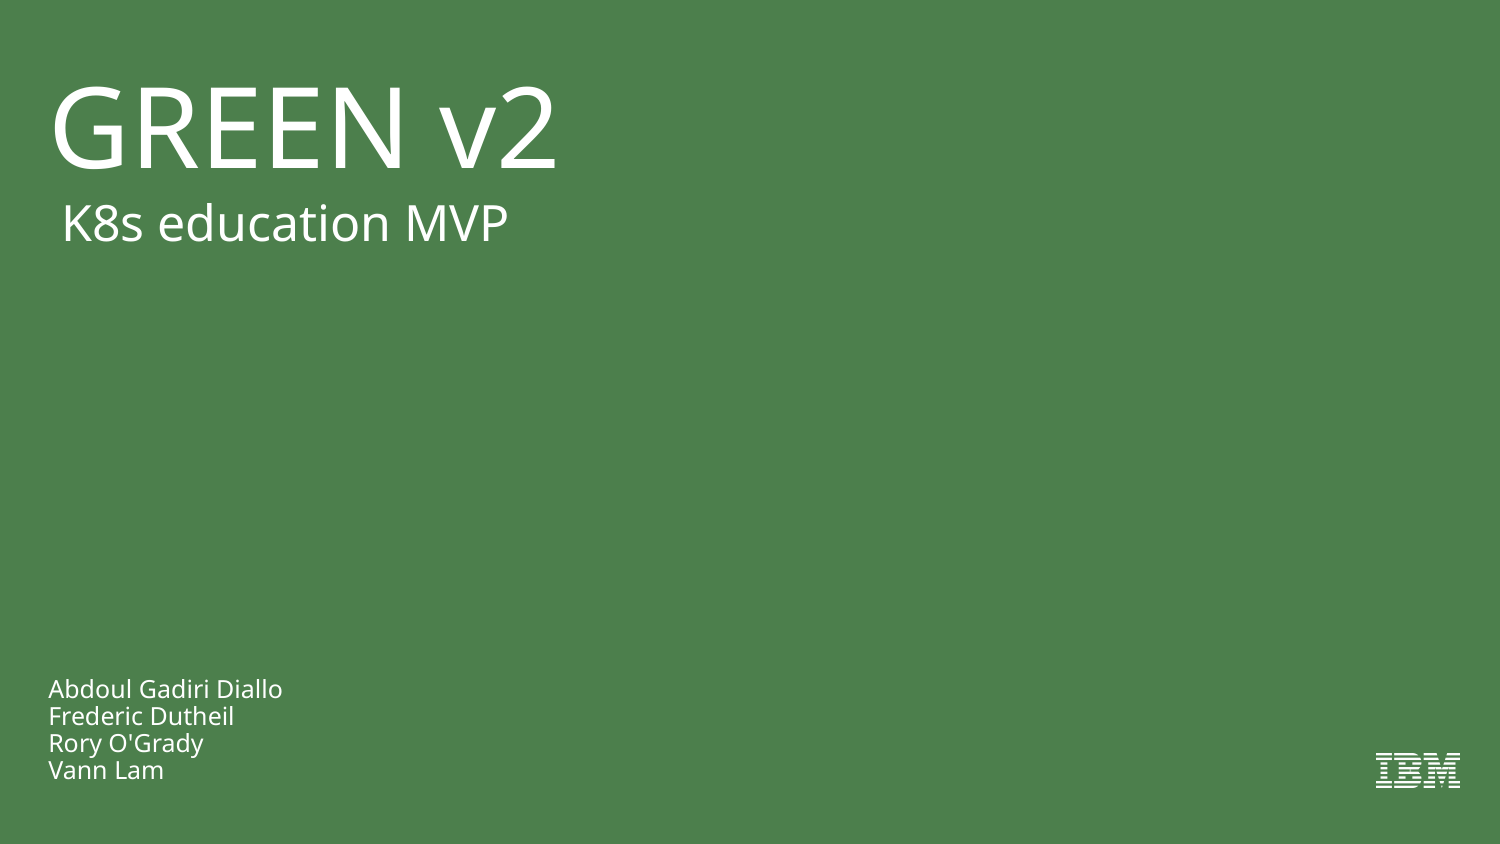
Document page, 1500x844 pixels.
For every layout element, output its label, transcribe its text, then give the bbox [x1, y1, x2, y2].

picture [1376, 753, 1460, 788]
list Abdoul Gadiri Diallo Frederic Dutheil Rory O'Grady Vann Lam [33, 669, 465, 795]
list GREEN v2 K8s education MVP [33, 48, 863, 204]
